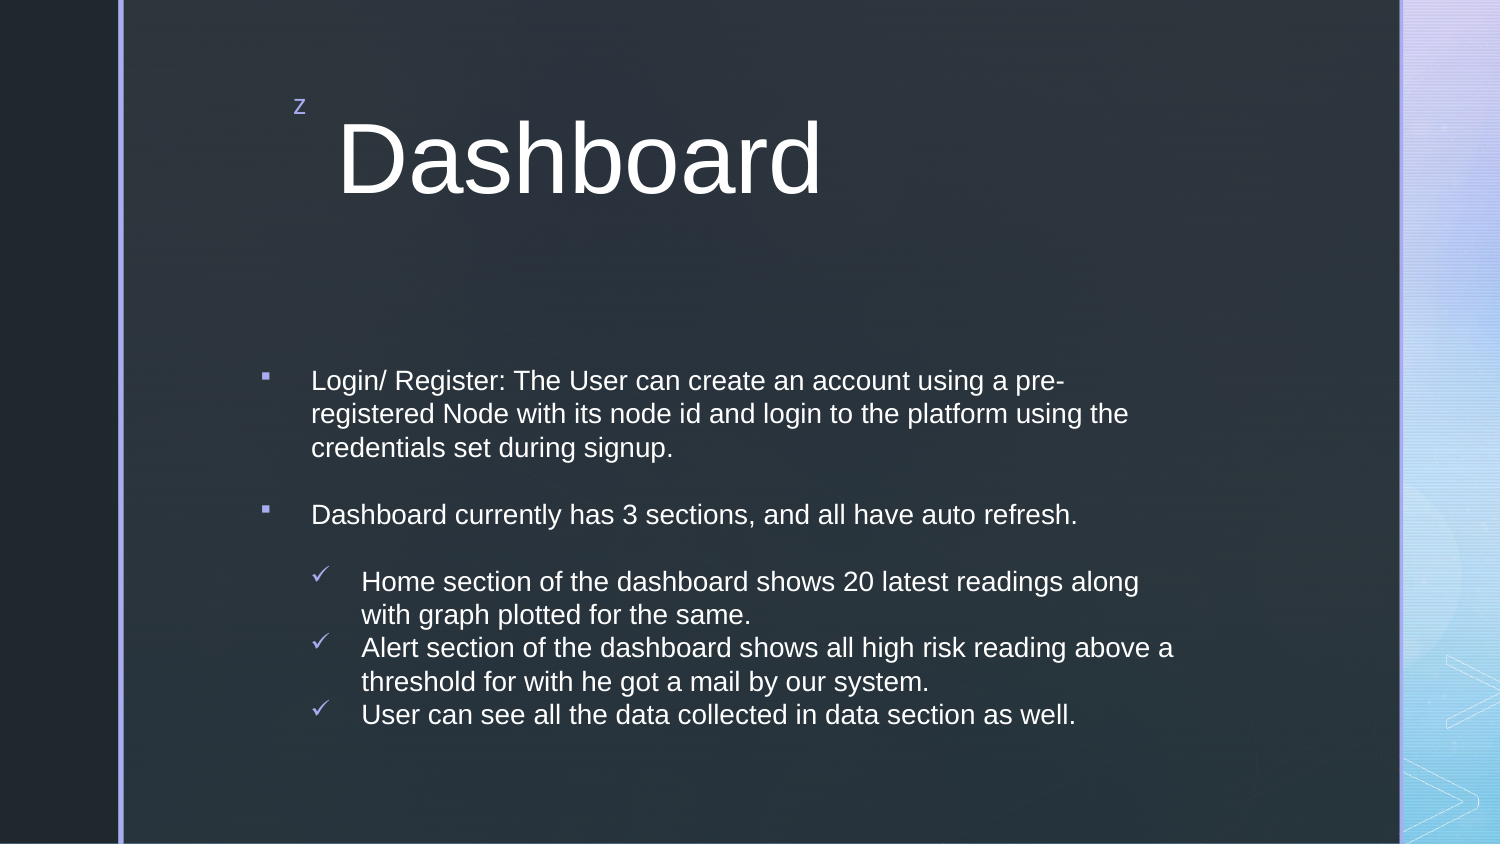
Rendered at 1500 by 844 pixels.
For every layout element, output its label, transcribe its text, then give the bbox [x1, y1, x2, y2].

list Login/ Register: The User can create an account using a pre-registered Node with its node id and login to the platform using the credentials set during signup. Dashboard currently has 3 sections, and all have auto refresh. Home section of the dashboard shows 20 latest readings along with graph plotted for the same. Alert section of the dashboard shows all high risk reading above a threshold for with he got a mail by our system. User can see all the data collected in data section as well. [245, 254, 1205, 745]
title Dashboard [321, 99, 1301, 232]
picture [1404, 0, 1500, 844]
